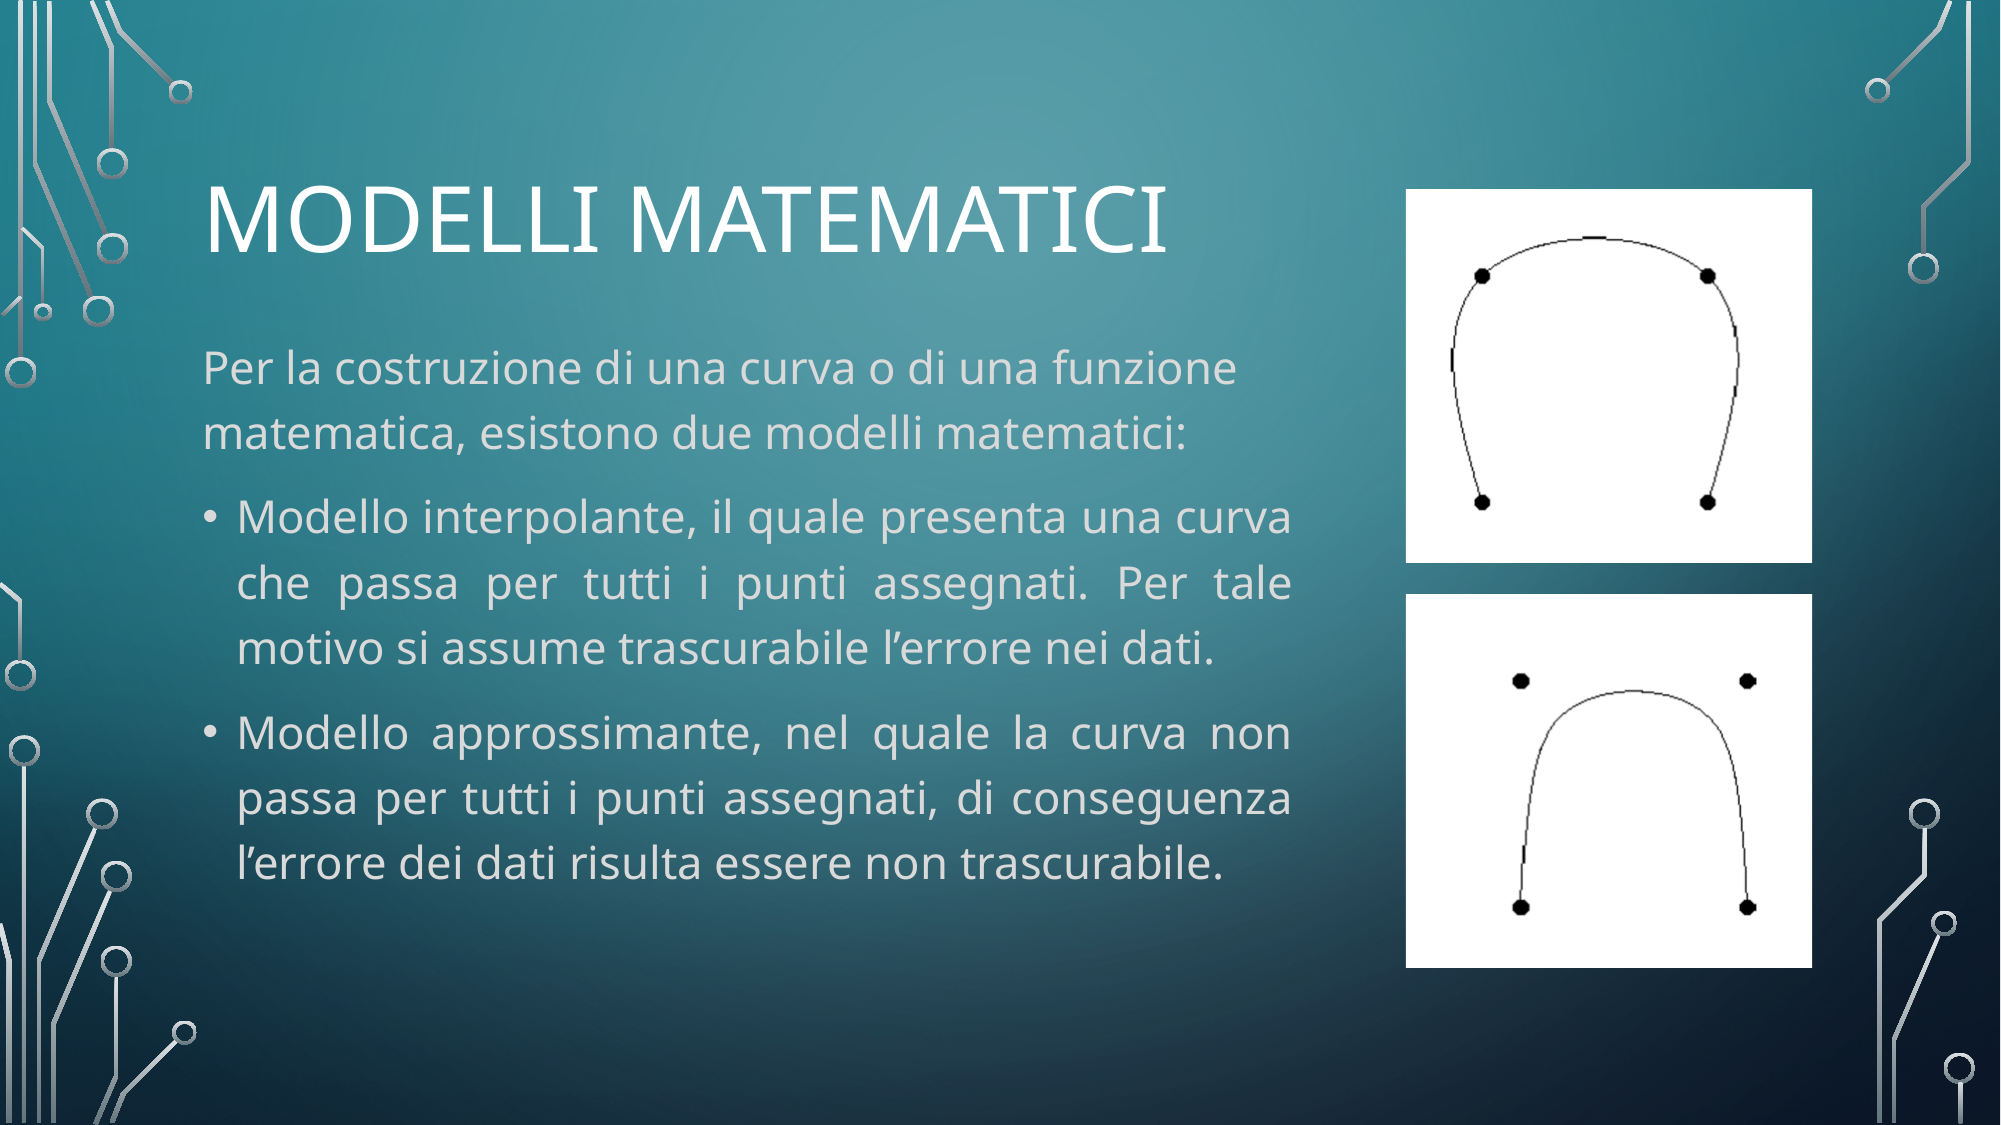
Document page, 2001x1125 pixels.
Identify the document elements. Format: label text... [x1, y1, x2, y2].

picture [1405, 189, 1813, 563]
title Modelli Matematici [187, 101, 1813, 344]
list Per la costruzione di una curva o di una funzione matematica, esistono due modelli matematici: Modello interpolante, il quale presenta una curva che passa per tutti i punti assegnati. Per tale motivo si assume trascurabile l’errore nei dati. Modello approssimante, nel quale la curva non passa per tutti i punti assegnati, di conseguenza l’errore dei dati risulta essere non trascurabile. [187, 320, 1310, 959]
picture [1405, 594, 1813, 968]
